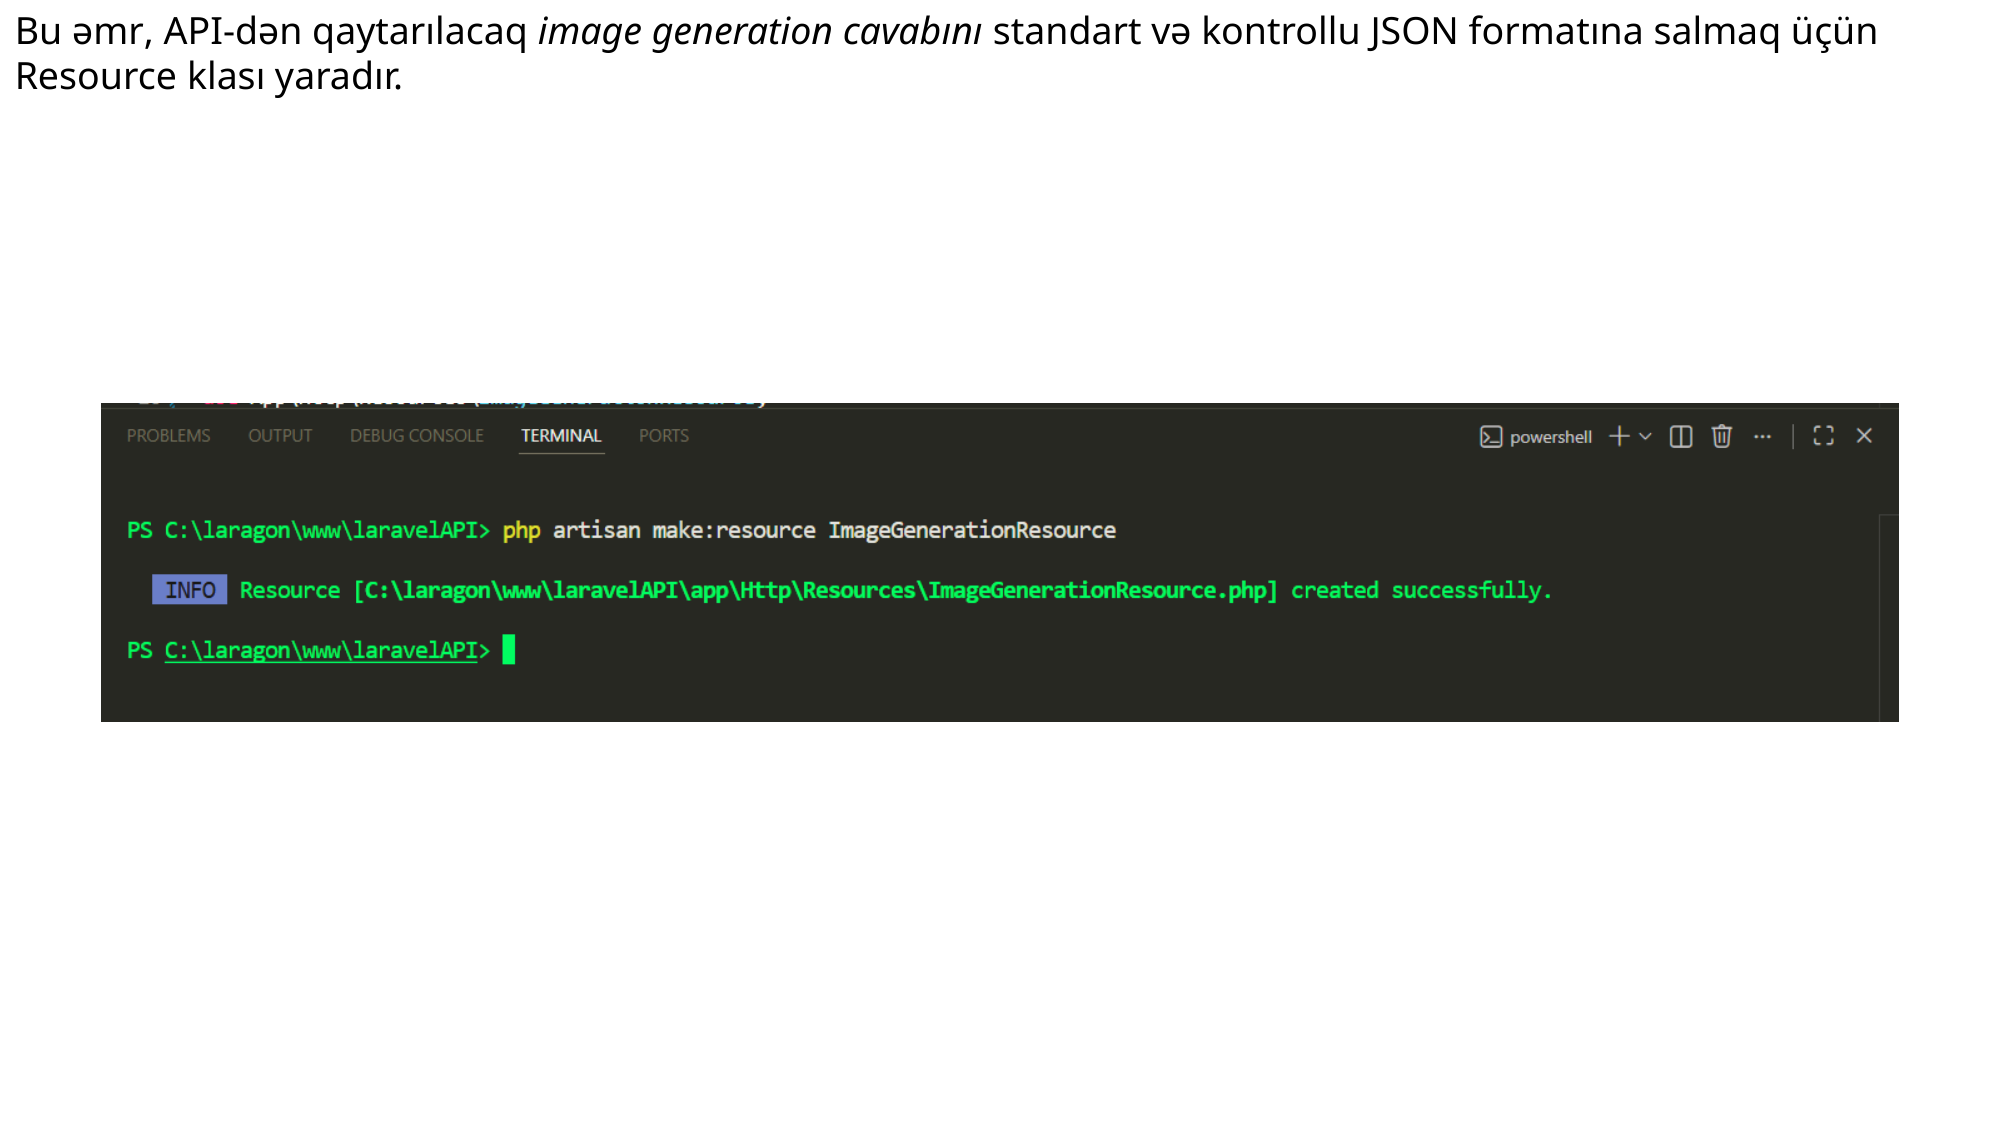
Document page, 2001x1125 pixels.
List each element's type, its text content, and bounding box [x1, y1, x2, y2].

text_box Bu əmr, API-dən qaytarılacaq image generation cavabını standart və kontrollu JSON formatına salmaq üçün Resource klası yaradır. [0, 0, 2000, 105]
picture [101, 402, 1899, 723]
